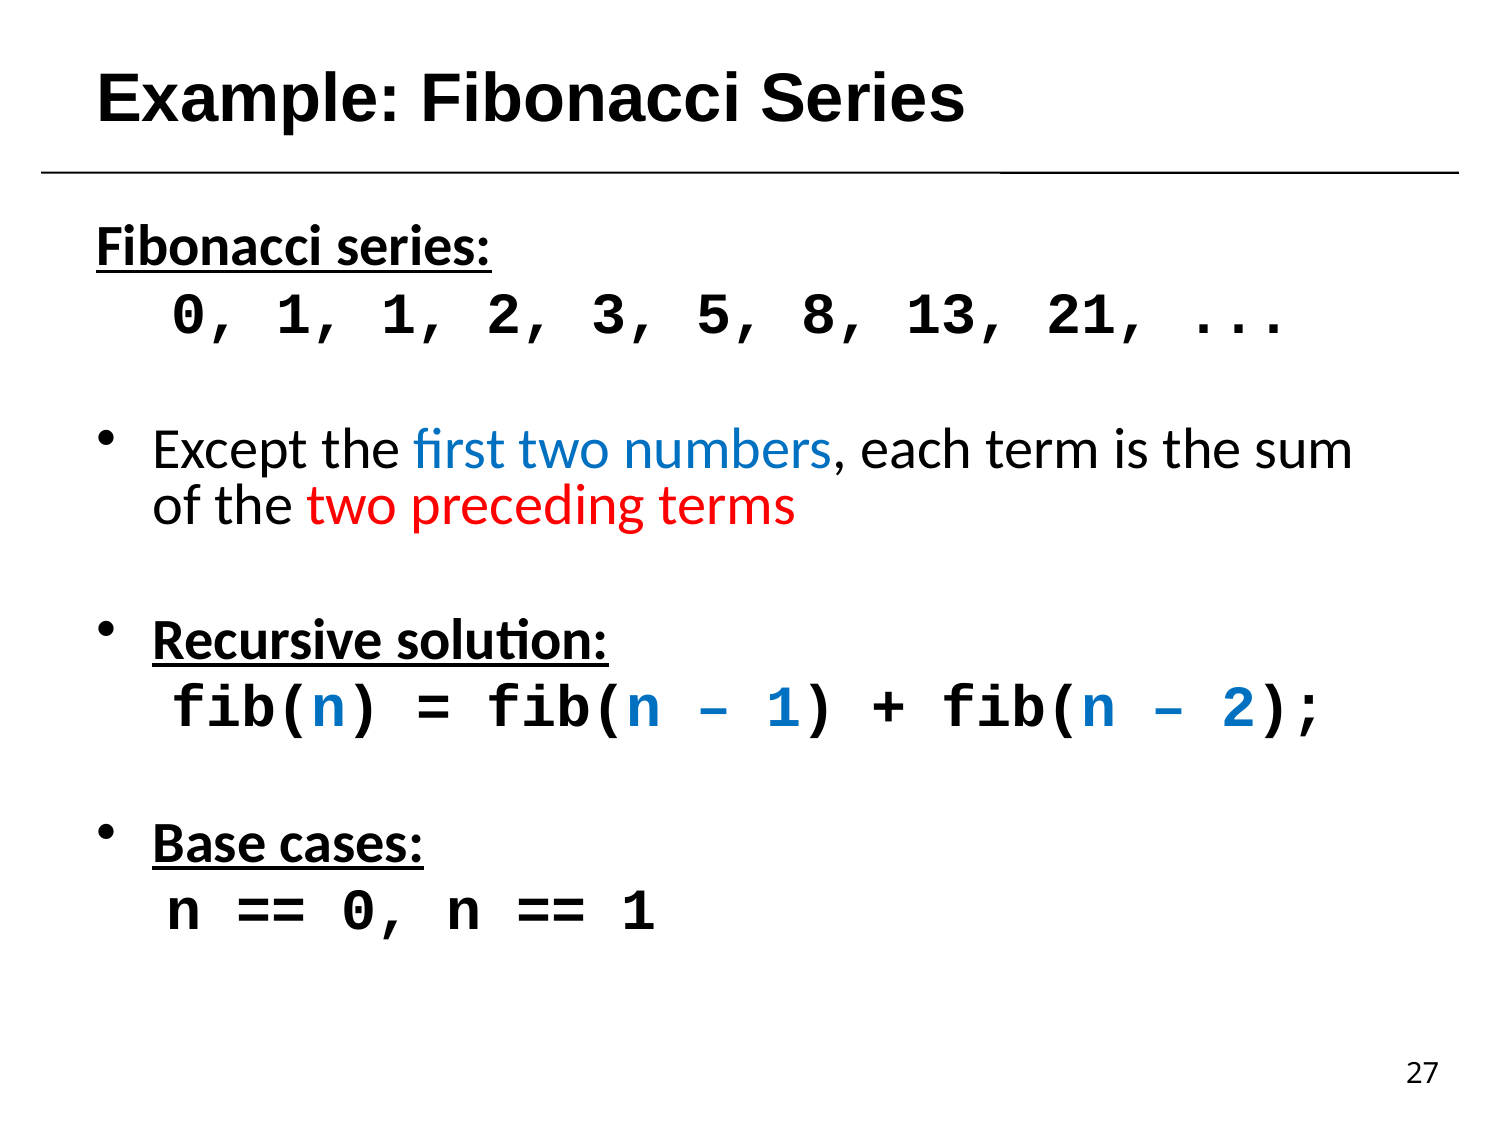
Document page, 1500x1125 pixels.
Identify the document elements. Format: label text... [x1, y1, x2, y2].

list Fibonacci series: 0, 1, 1, 2, 3, 5, 8, 13, 21, ... Except the first two numbers, each term is the sum of the two preceding terms Recursive solution: fib(n) = fib(n – 1) + fib(n – 2); Base cases: n == 0, n == 1 [80, 213, 1419, 1052]
slide_number 27 [1104, 1046, 1455, 1125]
title Example: Fibonacci Series [80, 12, 1419, 176]
